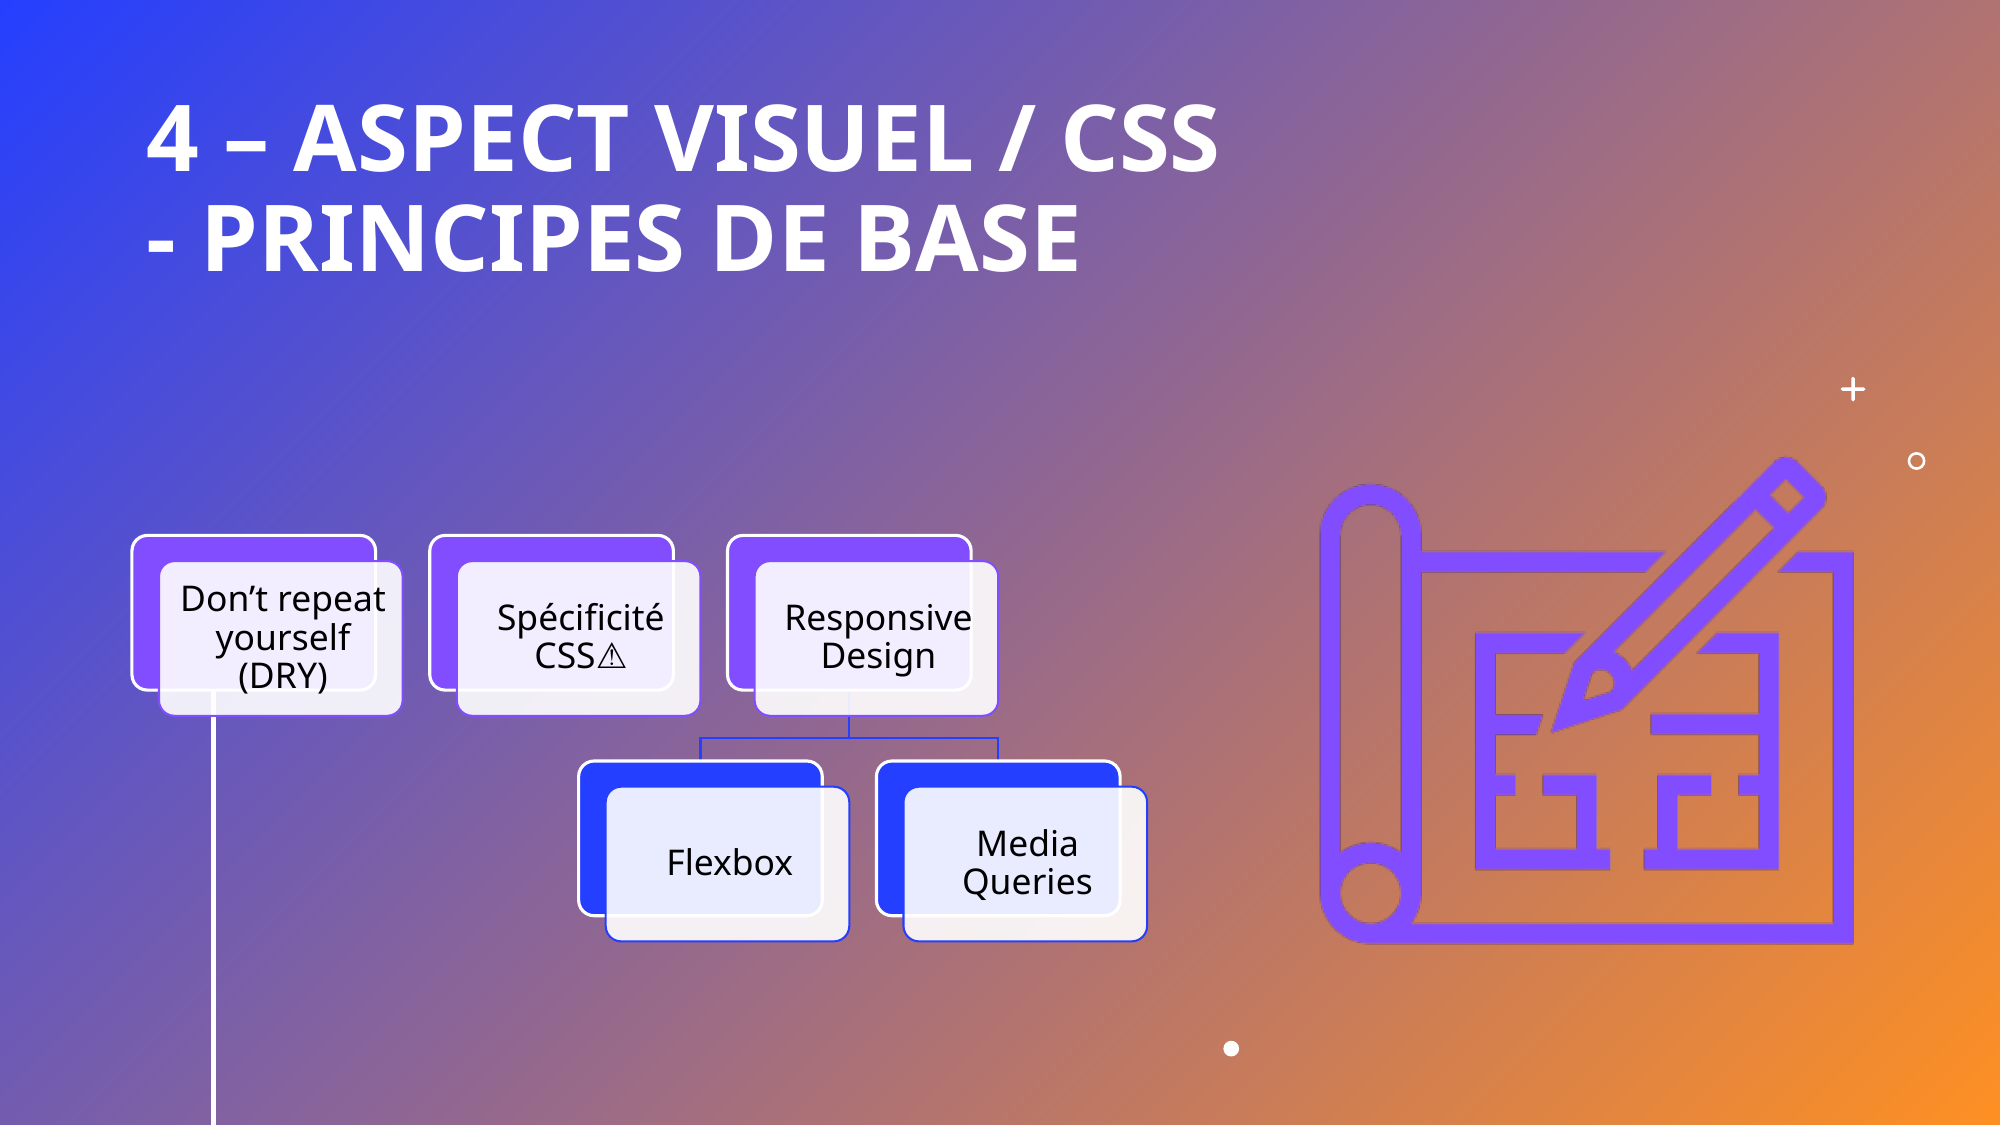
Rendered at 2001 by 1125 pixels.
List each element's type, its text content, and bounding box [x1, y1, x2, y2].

text_box [1851, 376, 1855, 387]
picture [1262, 387, 1911, 1036]
text_box [1223, 1040, 1240, 1057]
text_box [131, 464, 1148, 1013]
text_box [1911, 452, 1926, 470]
text_box [0, 0, 2000, 1125]
title 4 – Aspect Visuel / CSS - Principes de base [131, 81, 1677, 299]
